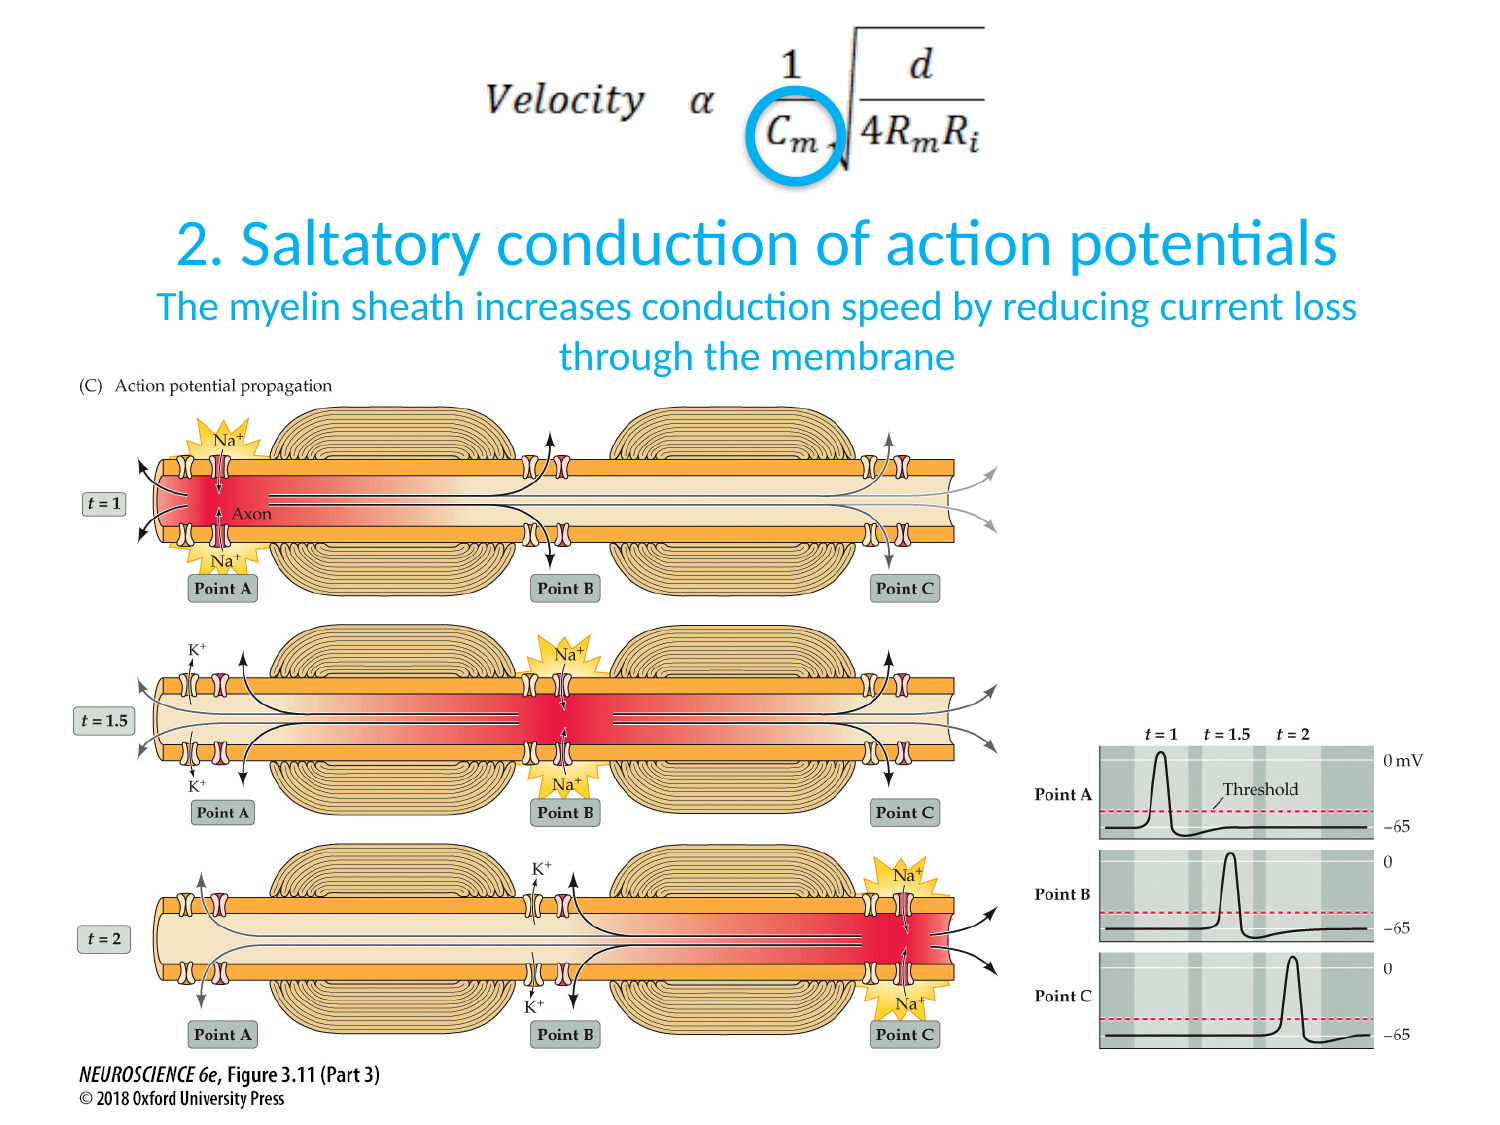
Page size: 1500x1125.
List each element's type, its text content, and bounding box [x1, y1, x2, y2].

picture [69, 372, 1431, 1112]
picture [486, 19, 1014, 190]
title 2. Saltatory conduction of action potentials The myelin sheath increases conduction speed by reducing current loss through the membrane [82, 204, 1433, 373]
